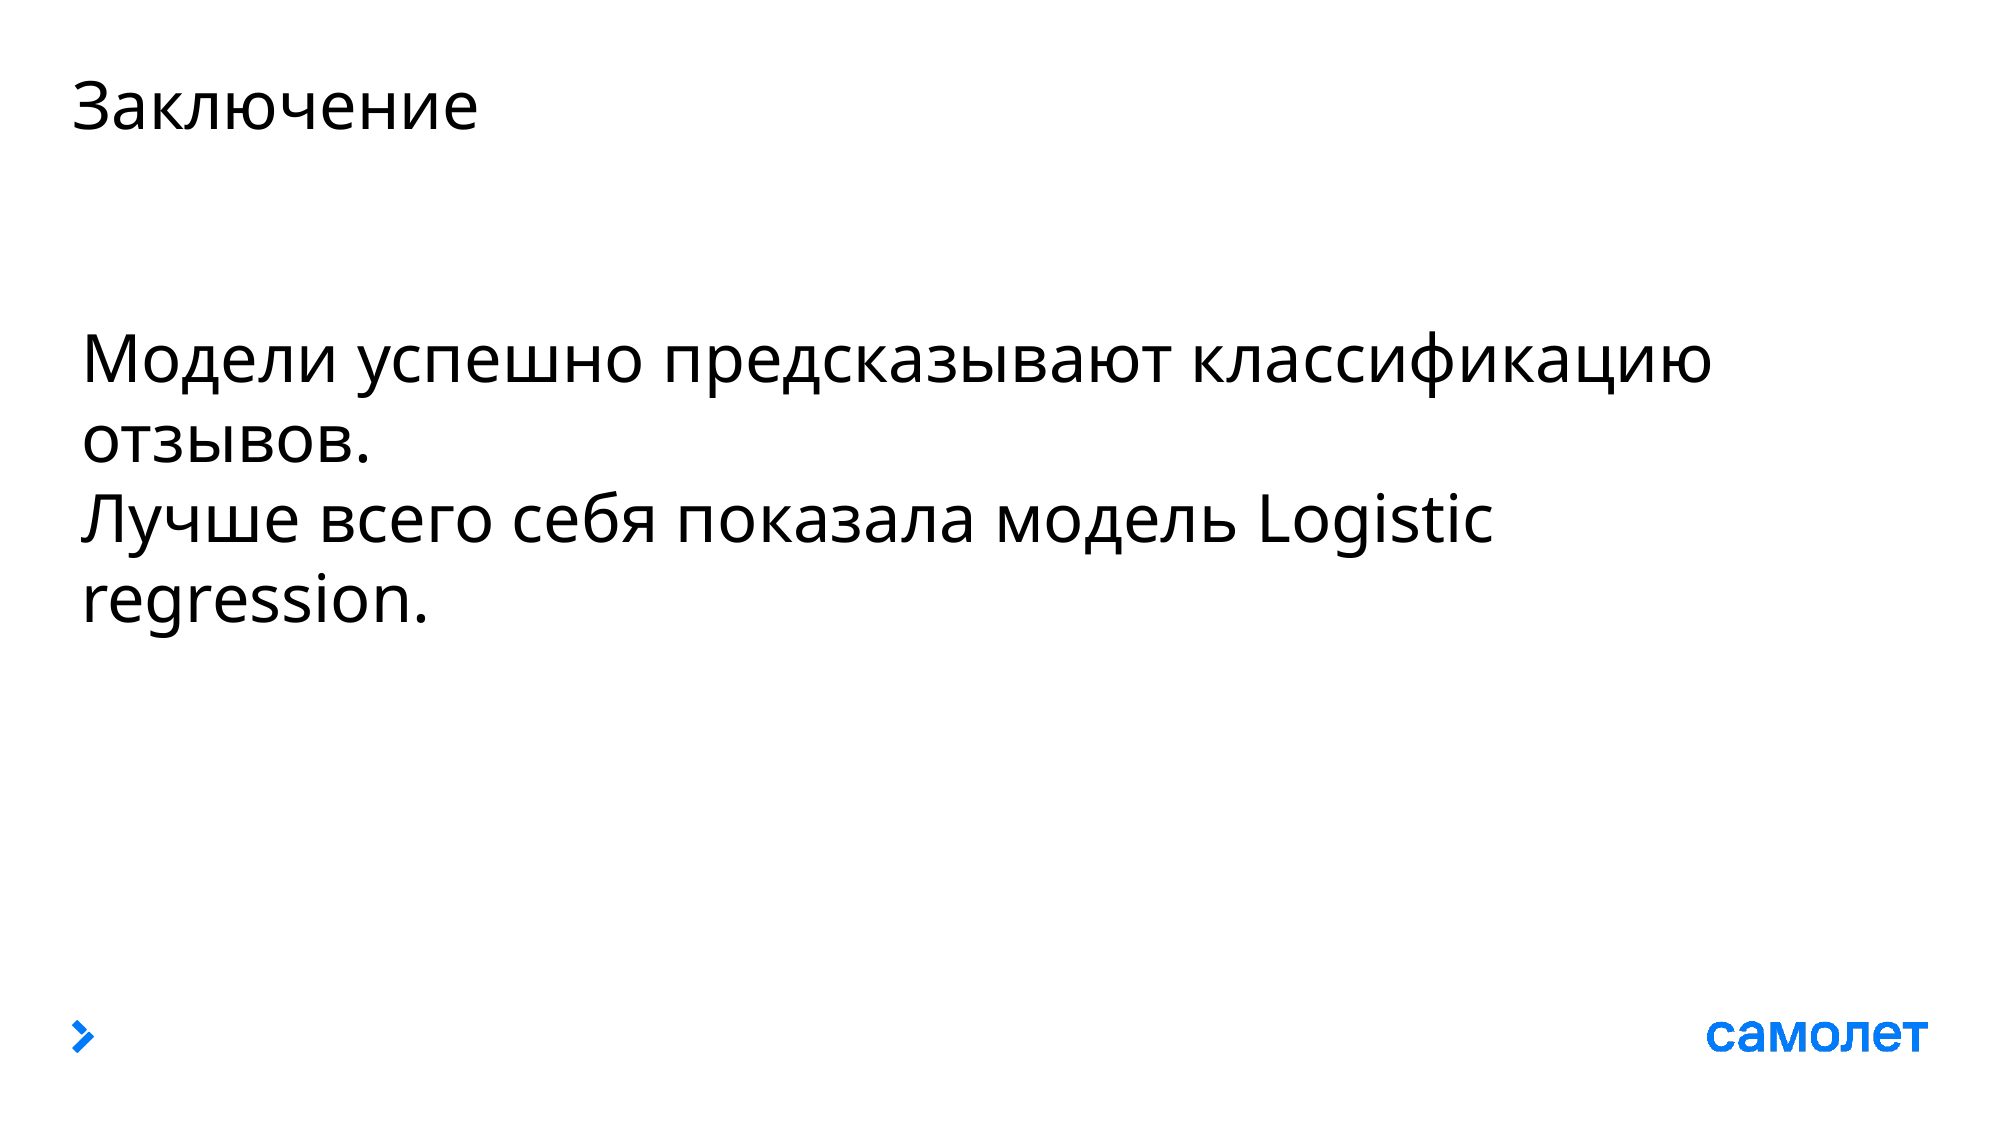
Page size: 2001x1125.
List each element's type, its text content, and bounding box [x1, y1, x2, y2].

picture [72, 1020, 94, 1053]
title Заключение [72, 72, 1927, 179]
text_box Модели успешно предсказывают классификацию отзывов. Лучше всего себя показала модель Logistic regression. [72, 307, 1788, 644]
picture [1707, 1021, 1928, 1052]
